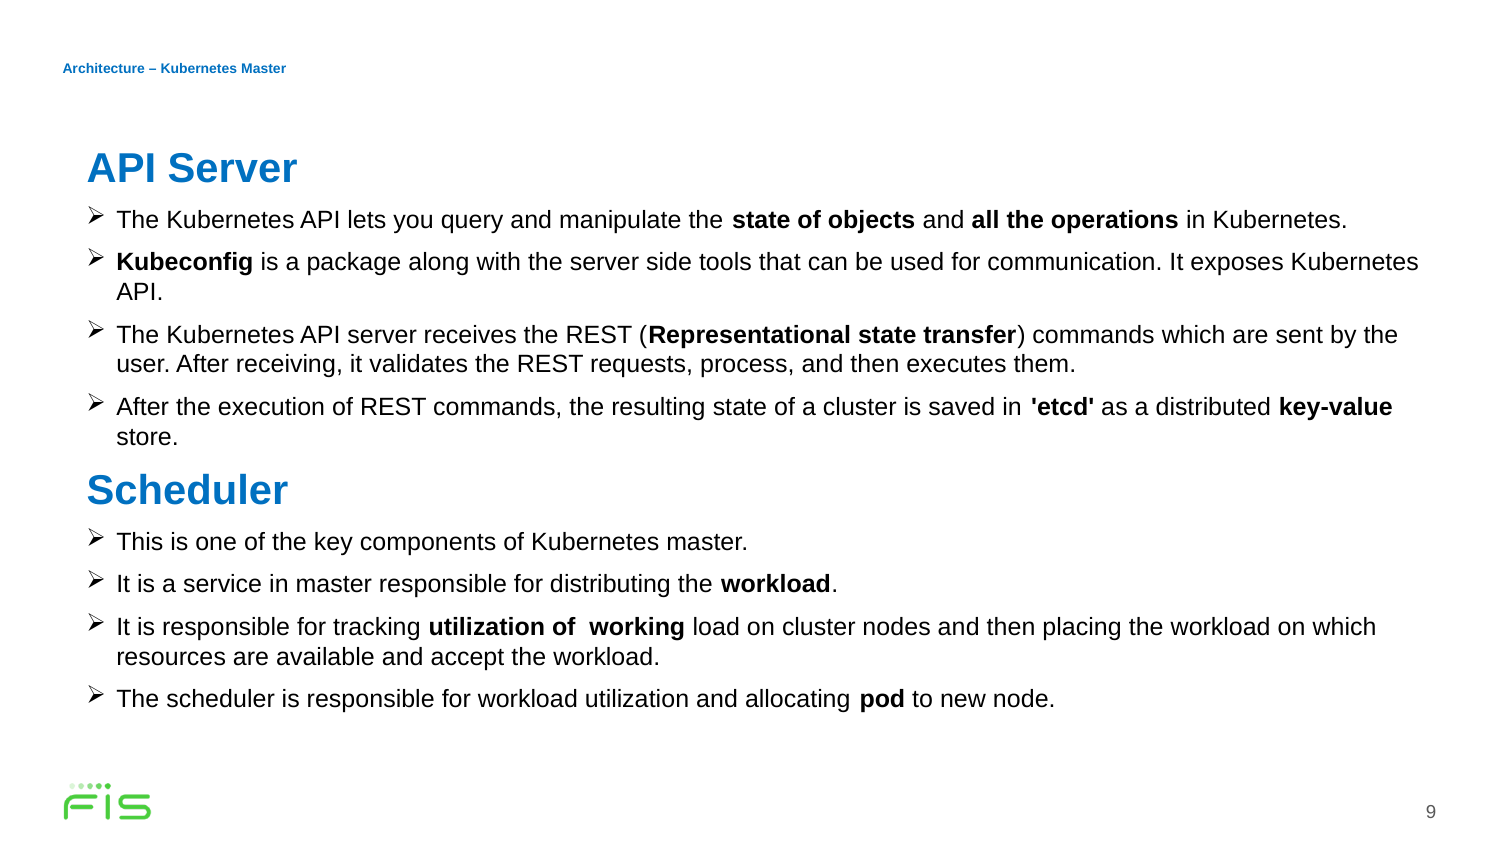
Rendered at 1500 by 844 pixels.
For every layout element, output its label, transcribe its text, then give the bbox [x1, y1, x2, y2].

title Architecture – Kubernetes Master [62, 62, 1435, 108]
list API Server The Kubernetes API lets you query and manipulate the state of objects and all the operations in Kubernetes. Kubeconfig is a package along with the server side tools that can be used for communication. It exposes Kubernetes API. The Kubernetes API server receives the REST (Representational state transfer) commands which are sent by the user. After receiving, it validates the REST requests, process, and then executes them. After the execution of REST commands, the resulting state of a cluster is saved in 'etcd' as a distributed key-value store. Scheduler This is one of the key components of Kubernetes master. It is a service in master responsible for distributing the workload. It is responsible for tracking utilization of working load on cluster nodes and then placing the workload on which resources are available and accept the workload. The scheduler is responsible for workload utilization and allocating pod to new node. [56, 140, 1428, 781]
picture [58, 781, 154, 823]
slide_number 9 [1359, 799, 1437, 822]
